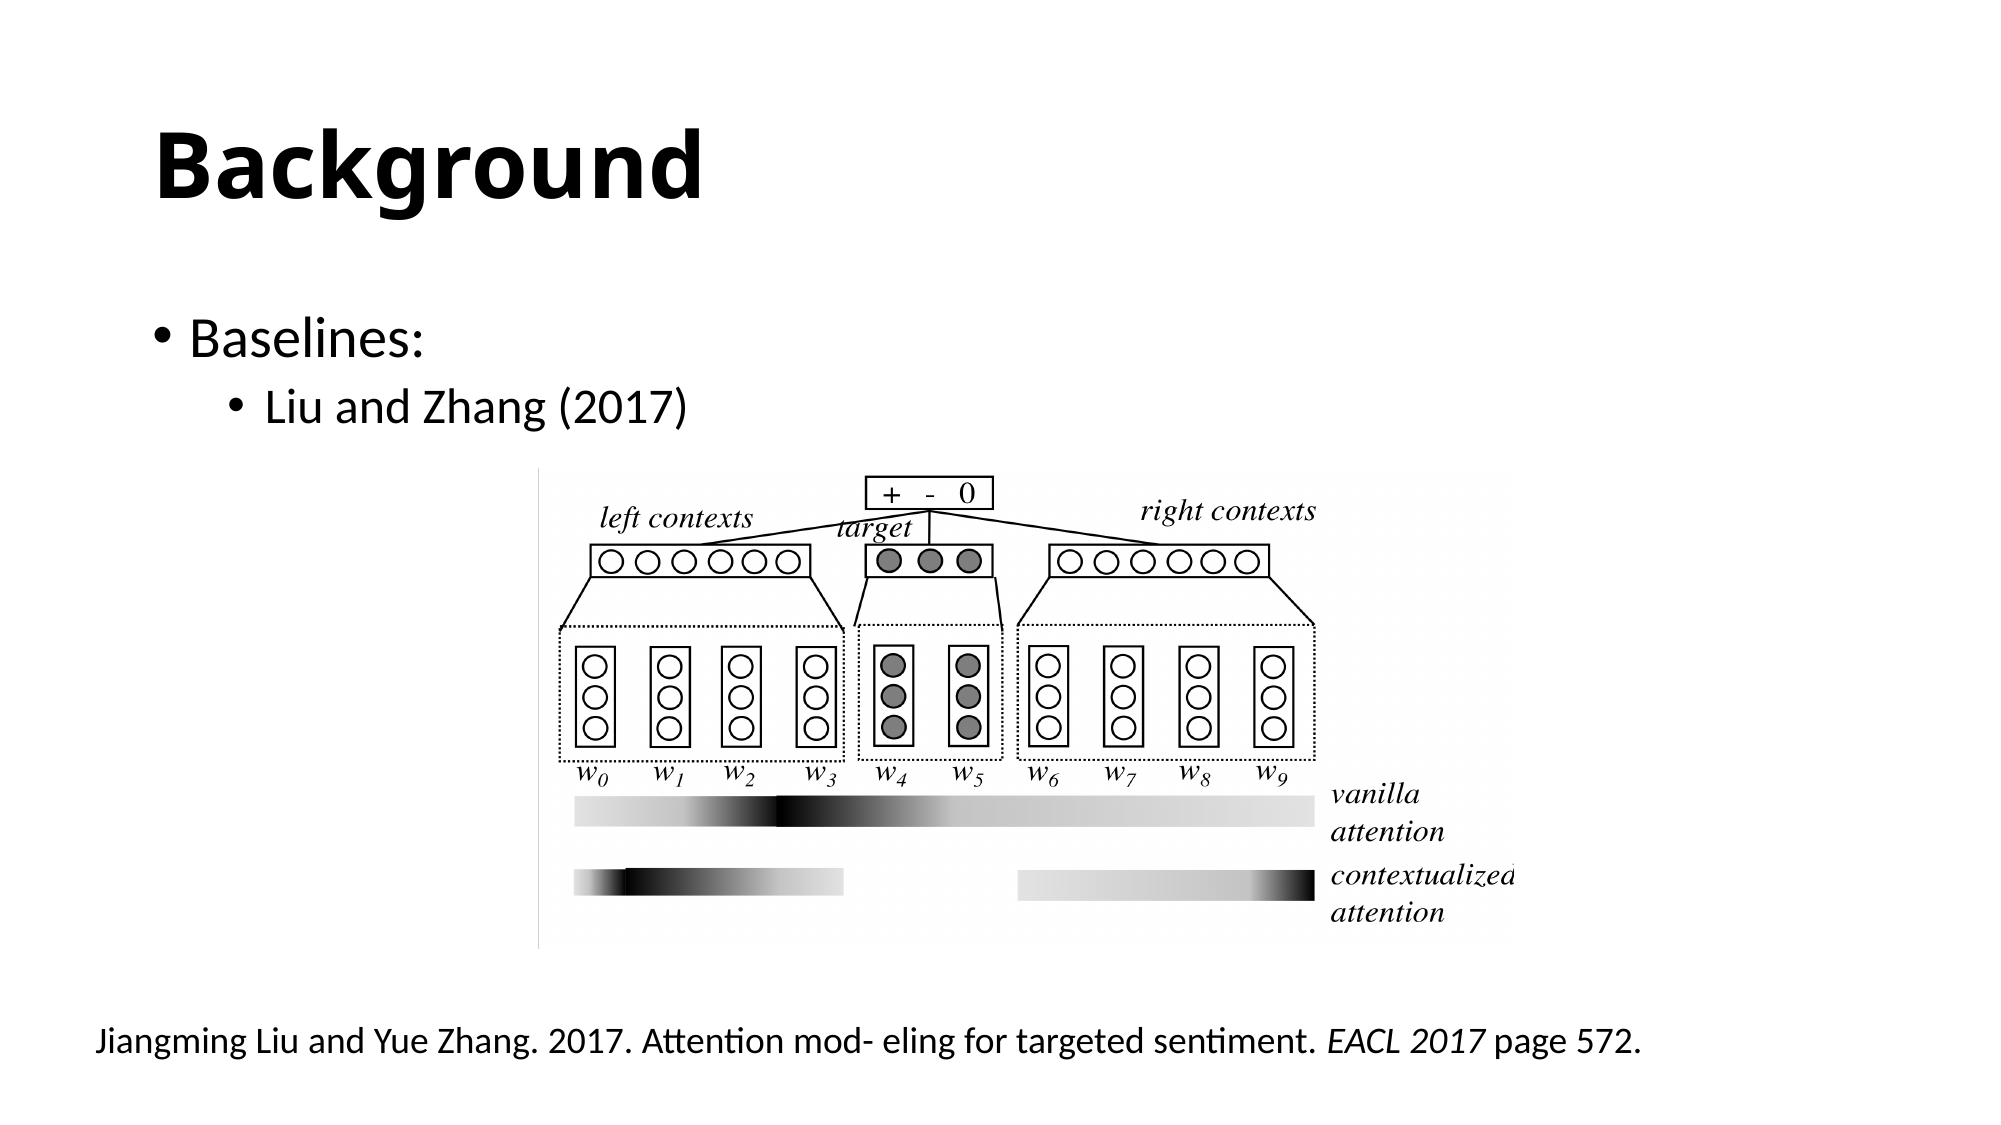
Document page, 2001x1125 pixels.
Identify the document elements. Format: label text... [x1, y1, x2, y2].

picture [527, 463, 1525, 949]
text_box Jiangming Liu and Yue Zhang. 2017. Attention mod- eling for targeted sentiment. EACL 2017 page 572. [80, 1008, 1931, 1068]
list Baselines: Liu and Zhang (2017) [137, 299, 1863, 464]
title Background [137, 59, 1863, 278]
